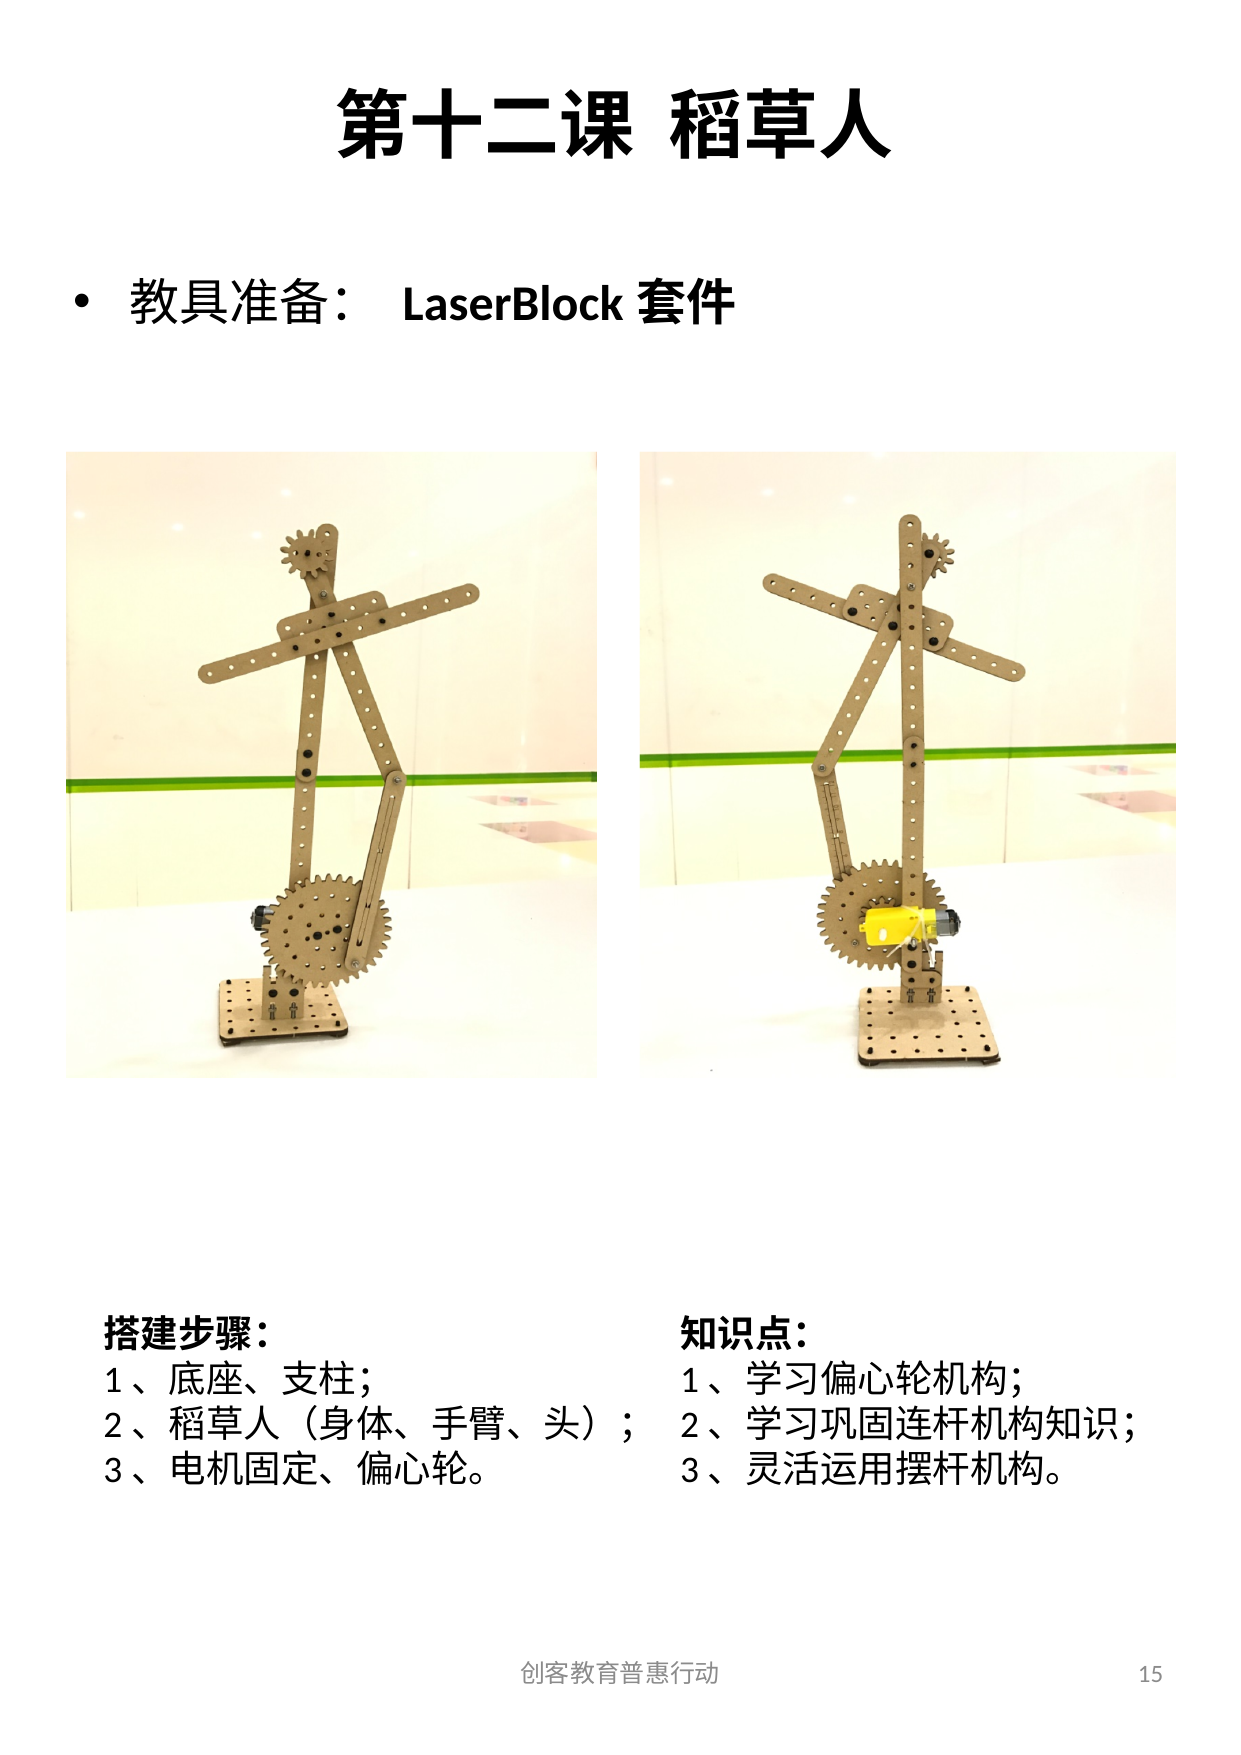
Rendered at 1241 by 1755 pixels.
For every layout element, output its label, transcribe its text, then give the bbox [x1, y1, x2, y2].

list 教具准备： LaserBlock套件 [58, 262, 1175, 464]
footer 创客教育普惠行动 [423, 1625, 817, 1720]
title 第十二课 稻草人 [56, 50, 1173, 196]
text_box 知识点： 1、学习偏心轮机构； 2、学习巩固连杆机构知识； 3、灵活运用摆杆机构。 [665, 1302, 1150, 1497]
picture [17, 452, 1221, 1077]
text_box 搭建步骤： 1、底座、支柱； 2、稻草人（身体、手臂、头）； 3、电机固定、偏心轮。 [88, 1302, 656, 1497]
slide_number 15 [888, 1625, 1179, 1720]
